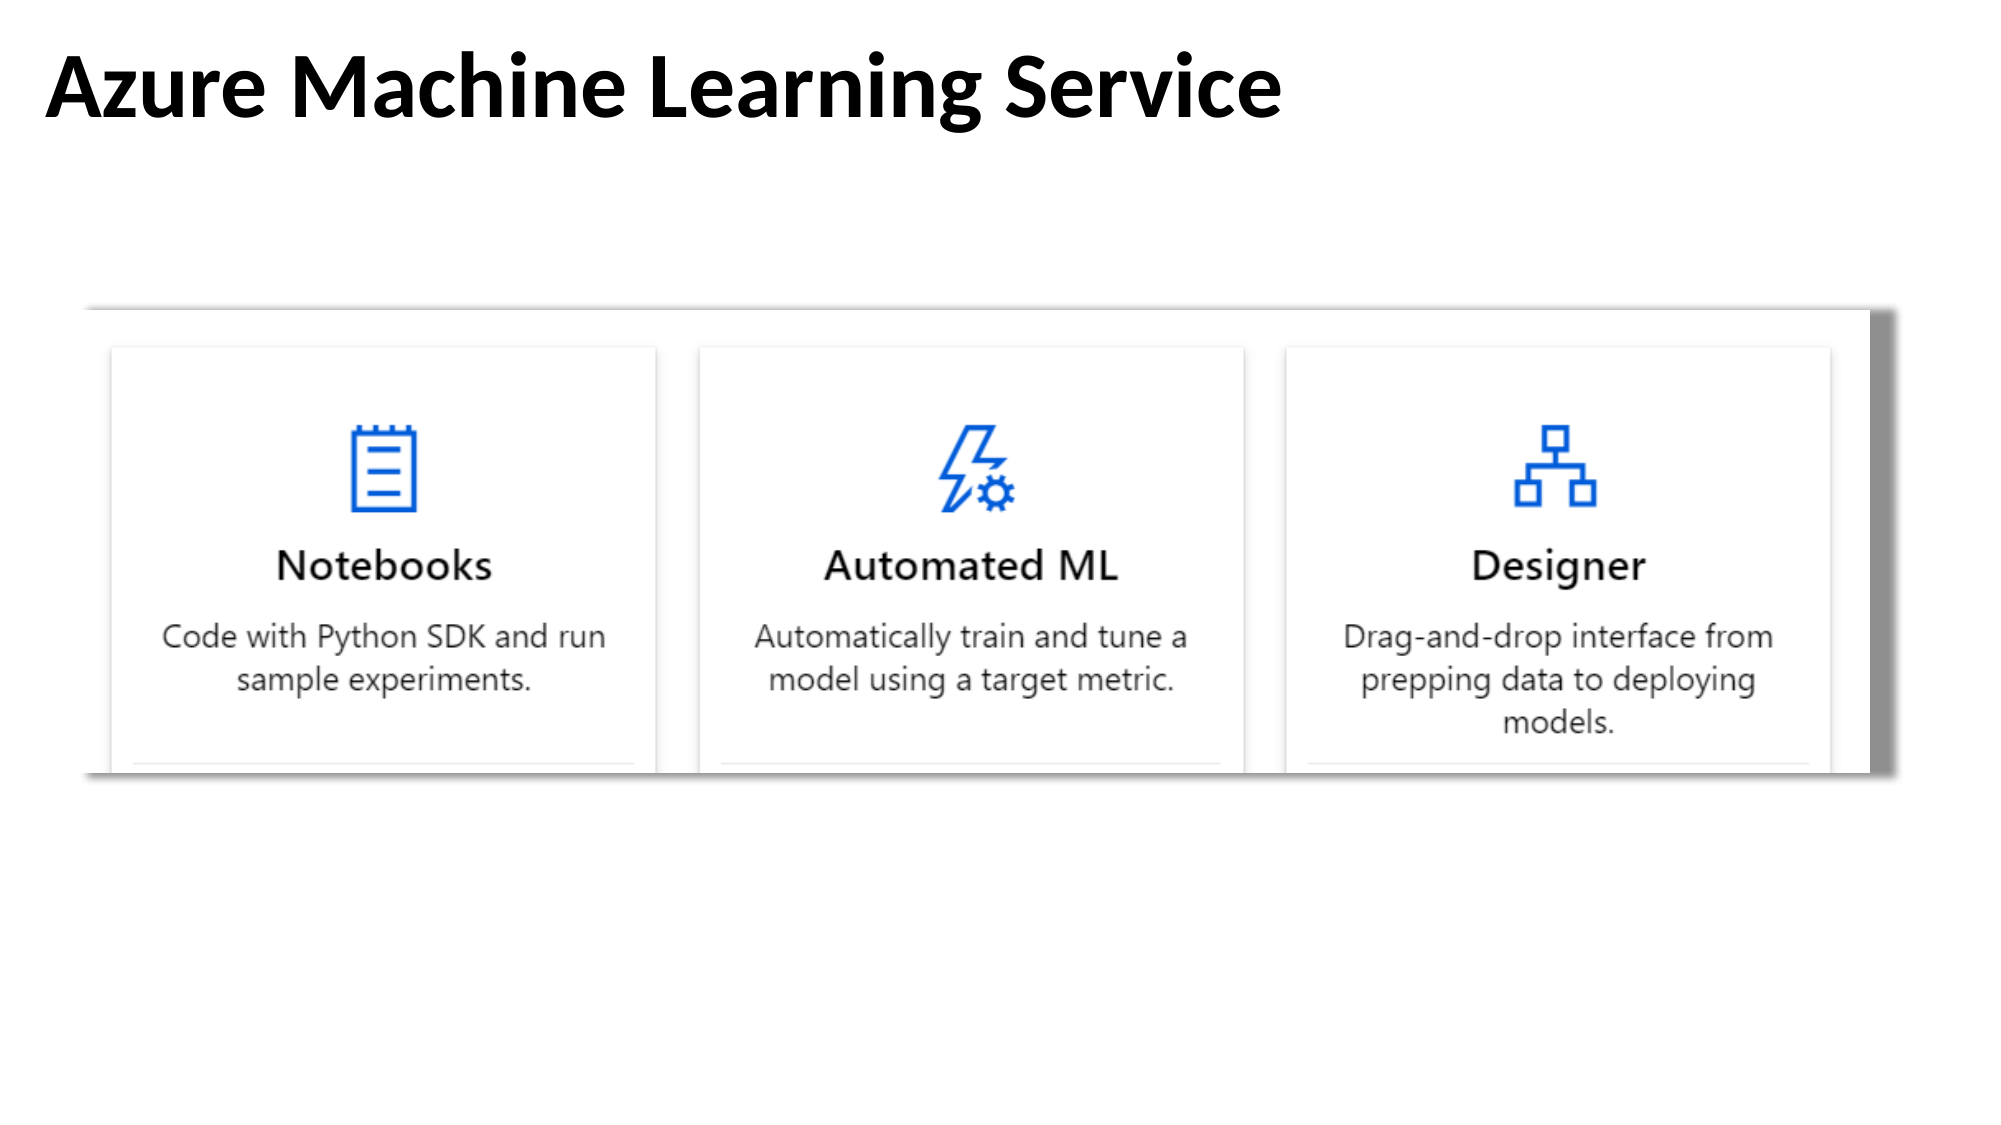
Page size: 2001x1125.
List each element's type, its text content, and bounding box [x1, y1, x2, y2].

title Azure Machine Learning Service [45, 9, 1905, 159]
picture [79, 309, 1871, 774]
